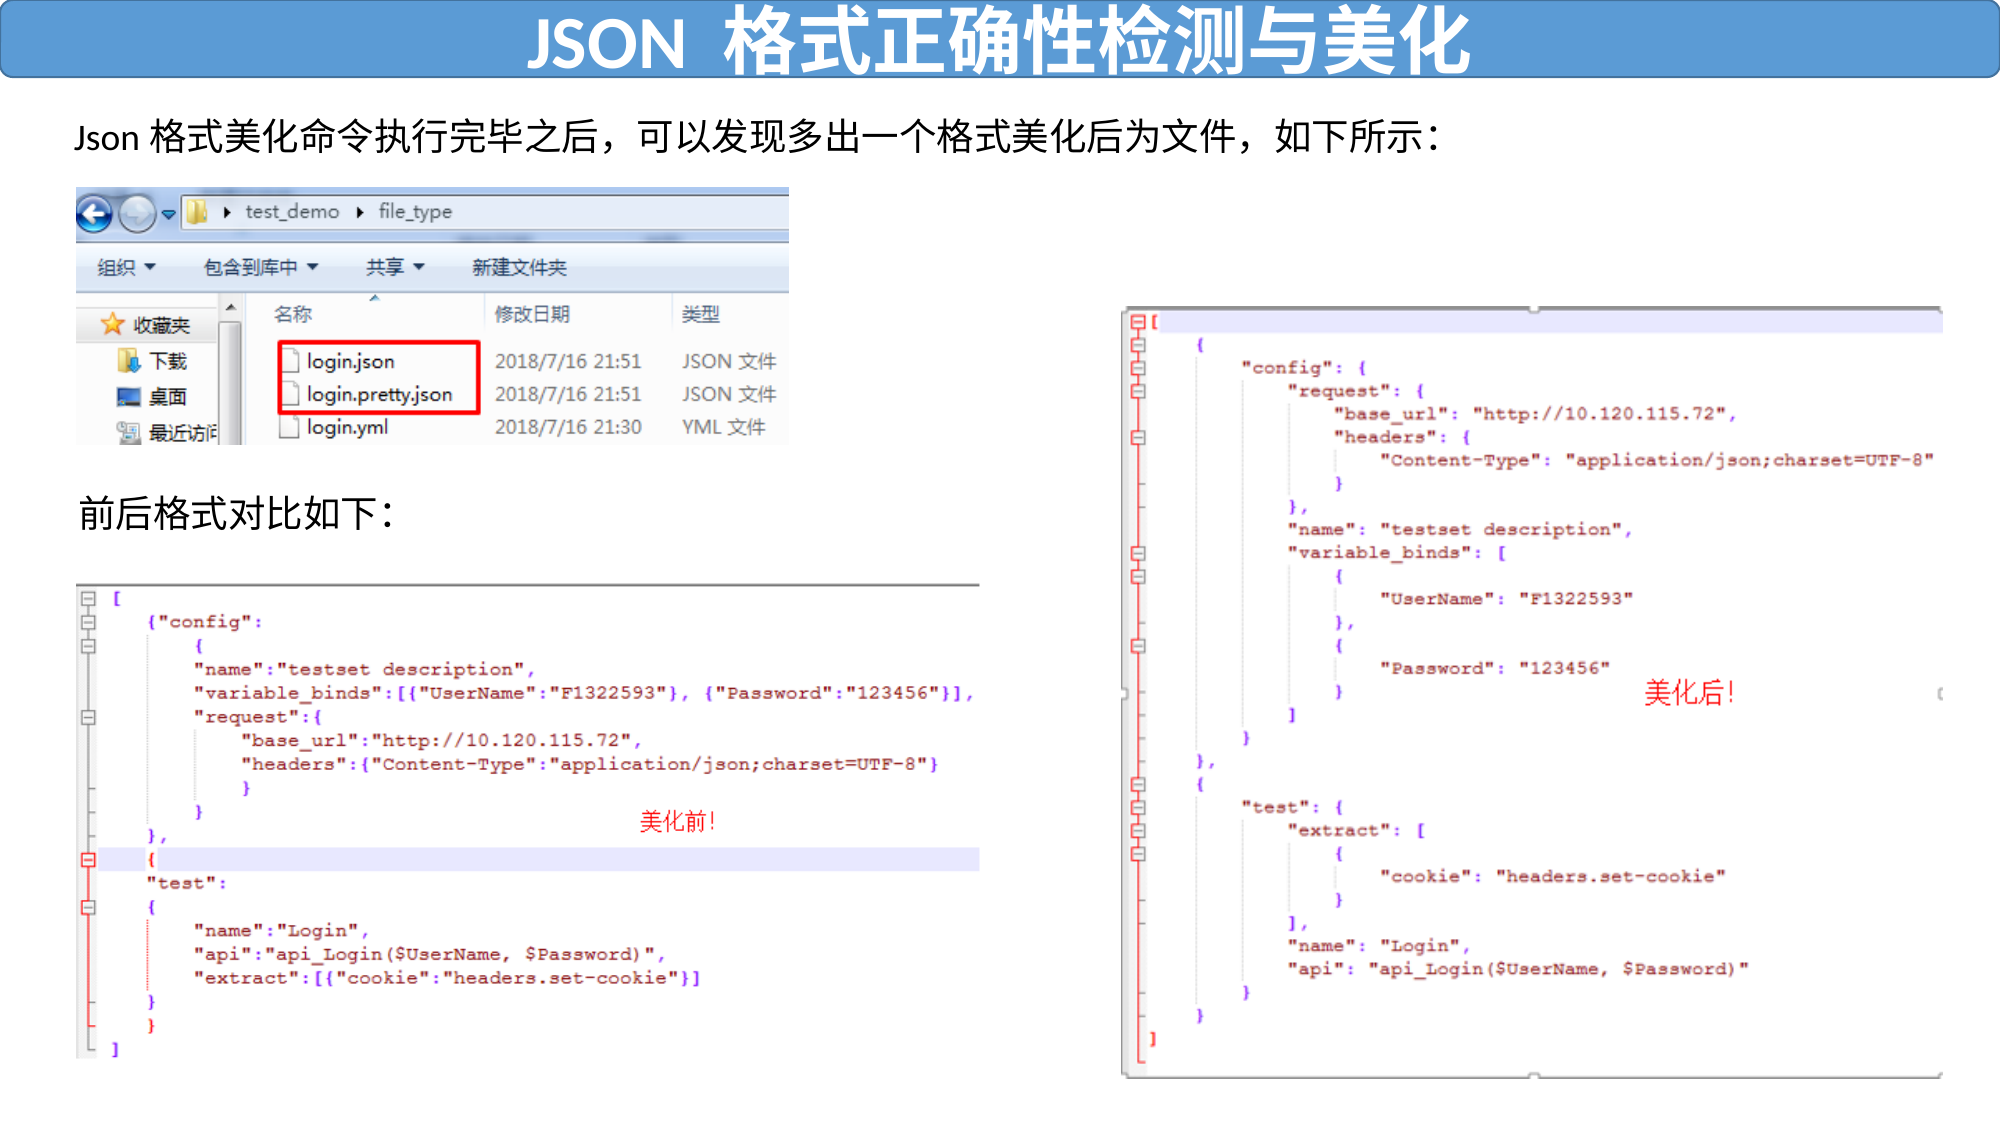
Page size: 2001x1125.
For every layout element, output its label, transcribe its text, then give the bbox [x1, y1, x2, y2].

picture [1121, 306, 1943, 1079]
text_box 前后格式对比如下： [63, 482, 431, 543]
picture [76, 186, 789, 445]
picture [76, 581, 1006, 1099]
text_box JSON 格式正确性检测与美化 [0, 0, 2000, 79]
text_box Json格式美化命令执行完毕之后，可以发现多出一个格式美化后为文件，如下所示： [59, 105, 1477, 166]
